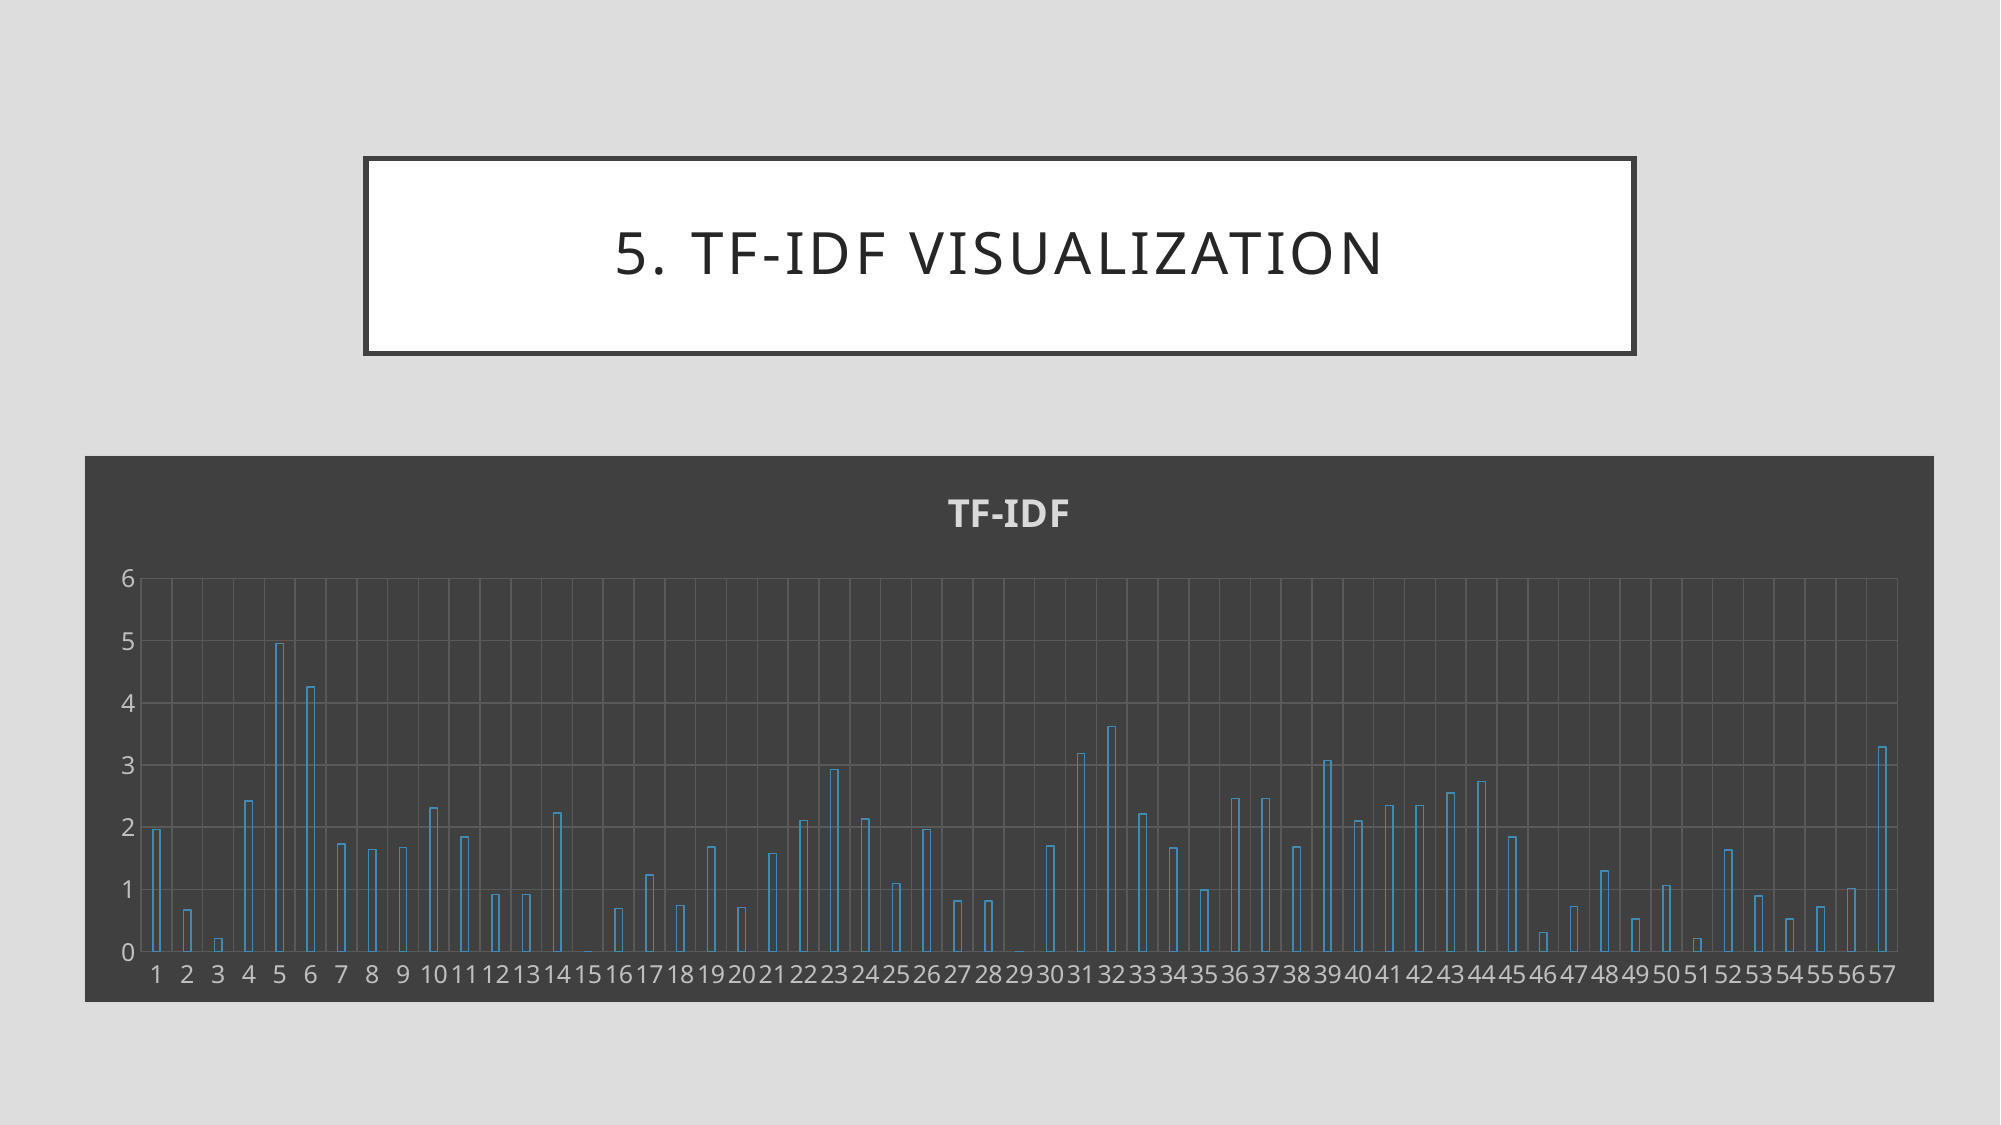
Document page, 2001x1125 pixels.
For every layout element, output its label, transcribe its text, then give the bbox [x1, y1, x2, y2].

chart [83, 454, 1936, 1004]
title 5. TF-IDF Visualization [363, 156, 1637, 356]
